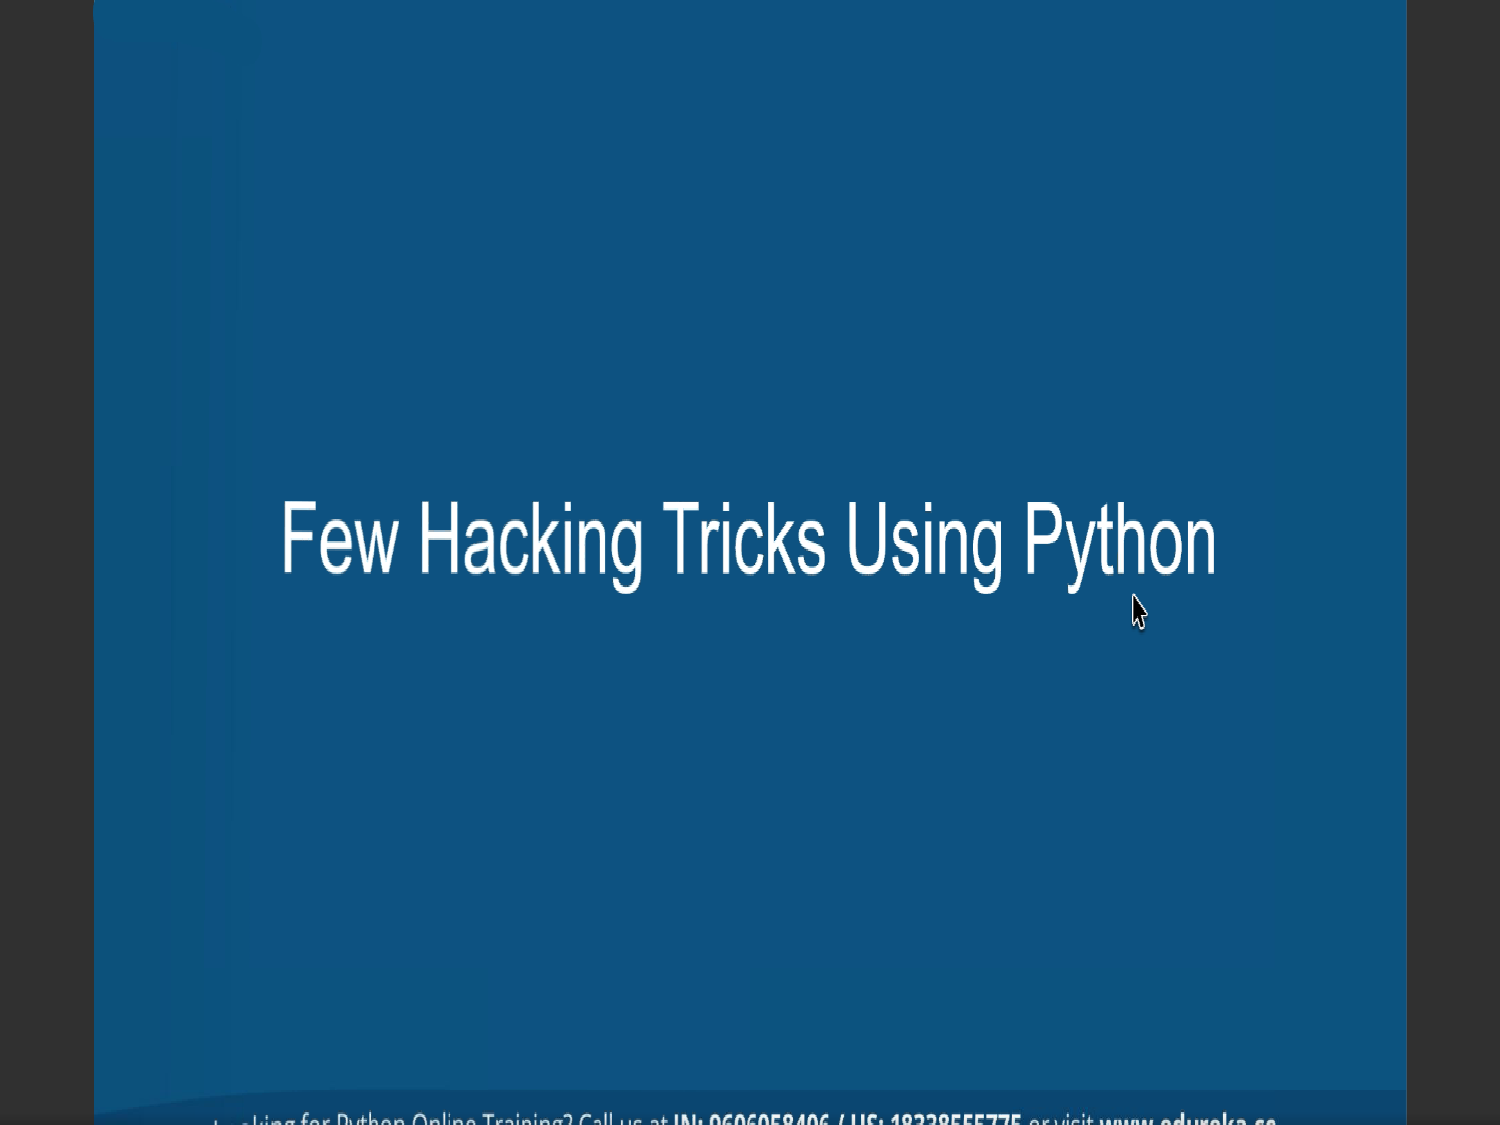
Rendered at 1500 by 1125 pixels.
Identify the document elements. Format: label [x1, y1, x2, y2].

list [0, 0, 1500, 1125]
